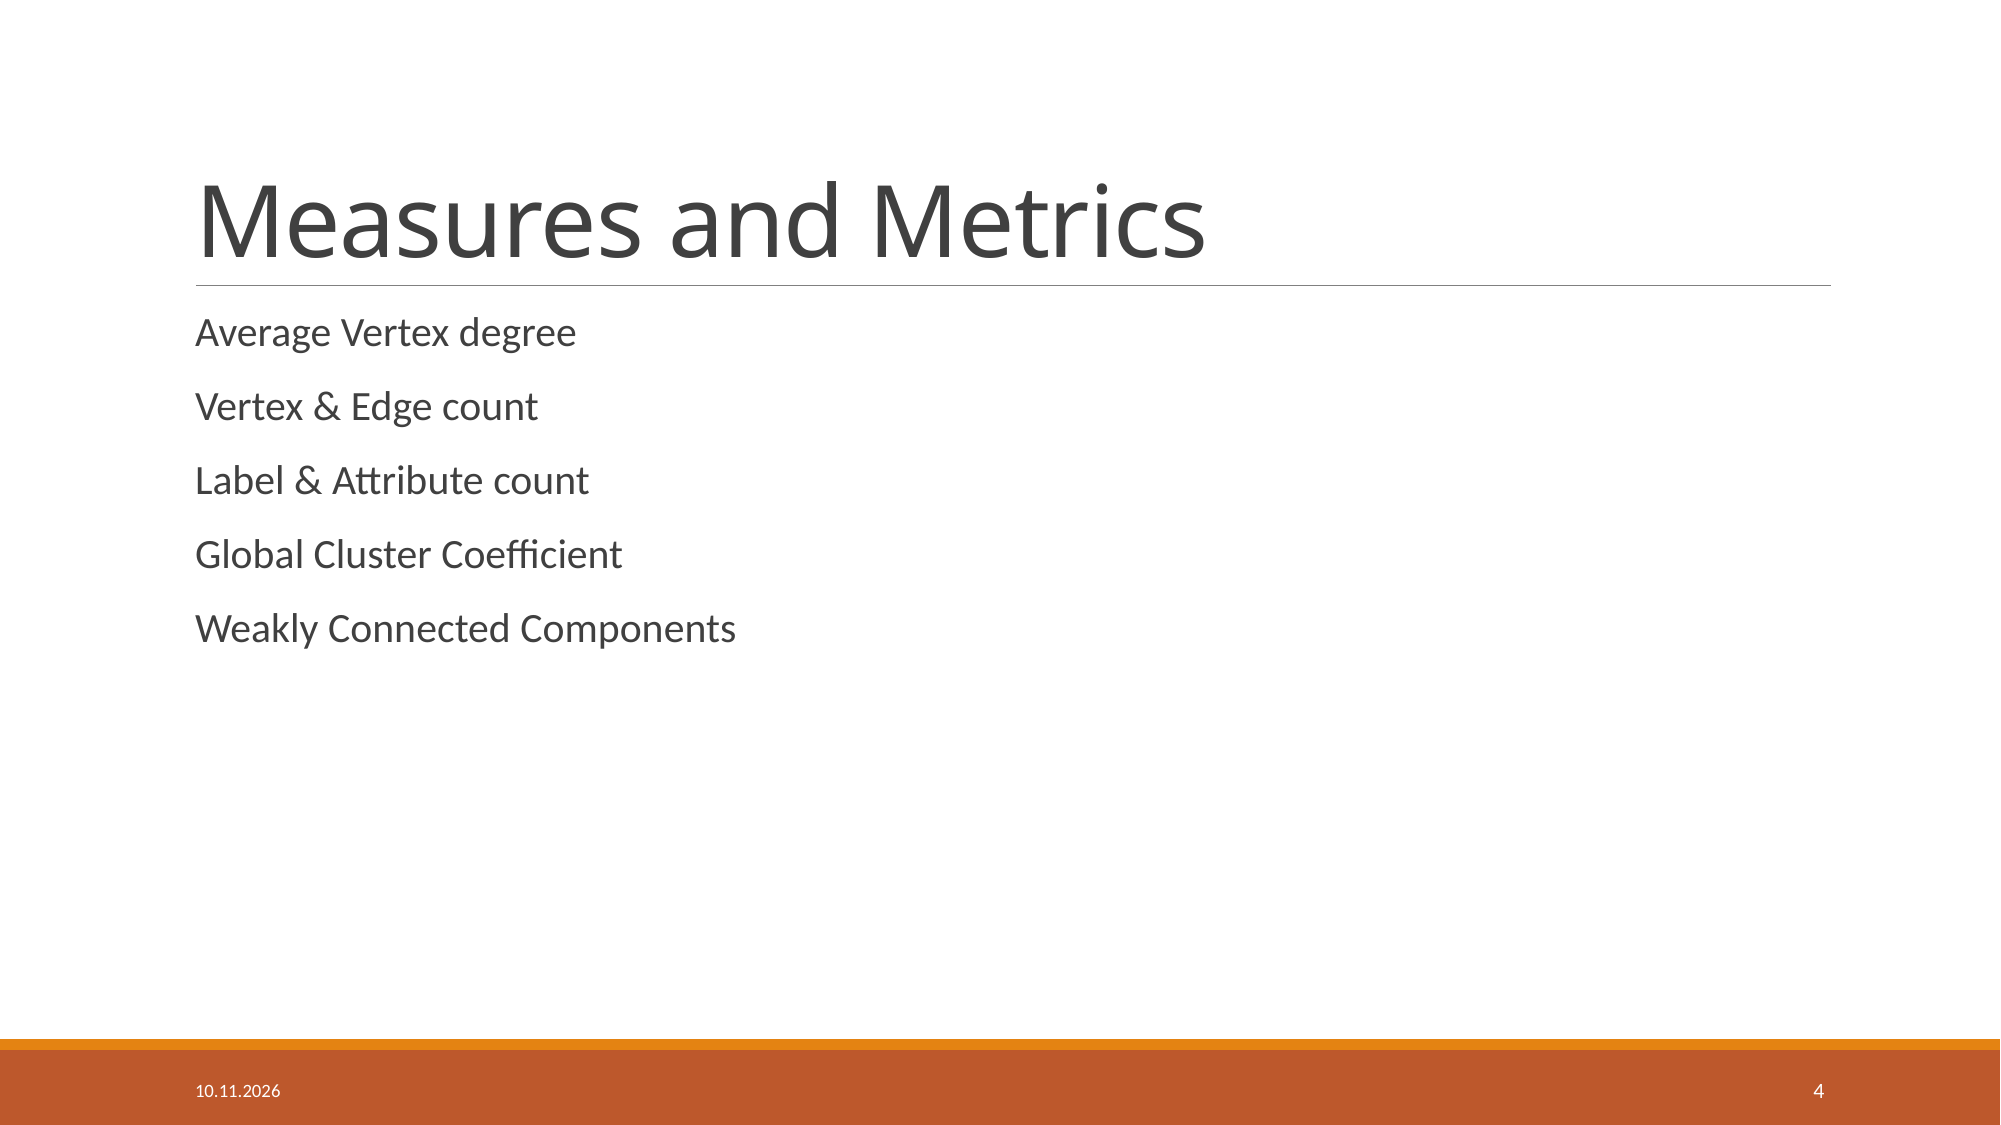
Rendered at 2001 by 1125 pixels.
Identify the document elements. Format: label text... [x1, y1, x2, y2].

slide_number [180, 1059, 586, 1120]
slide_number 4 [1624, 1059, 1840, 1120]
list Average Vertex degree Vertex & Edge count Label & Attribute count Global Cluster Coefficient Weakly Connected Components [180, 302, 1830, 963]
title Measures and Metrics [180, 47, 1830, 285]
